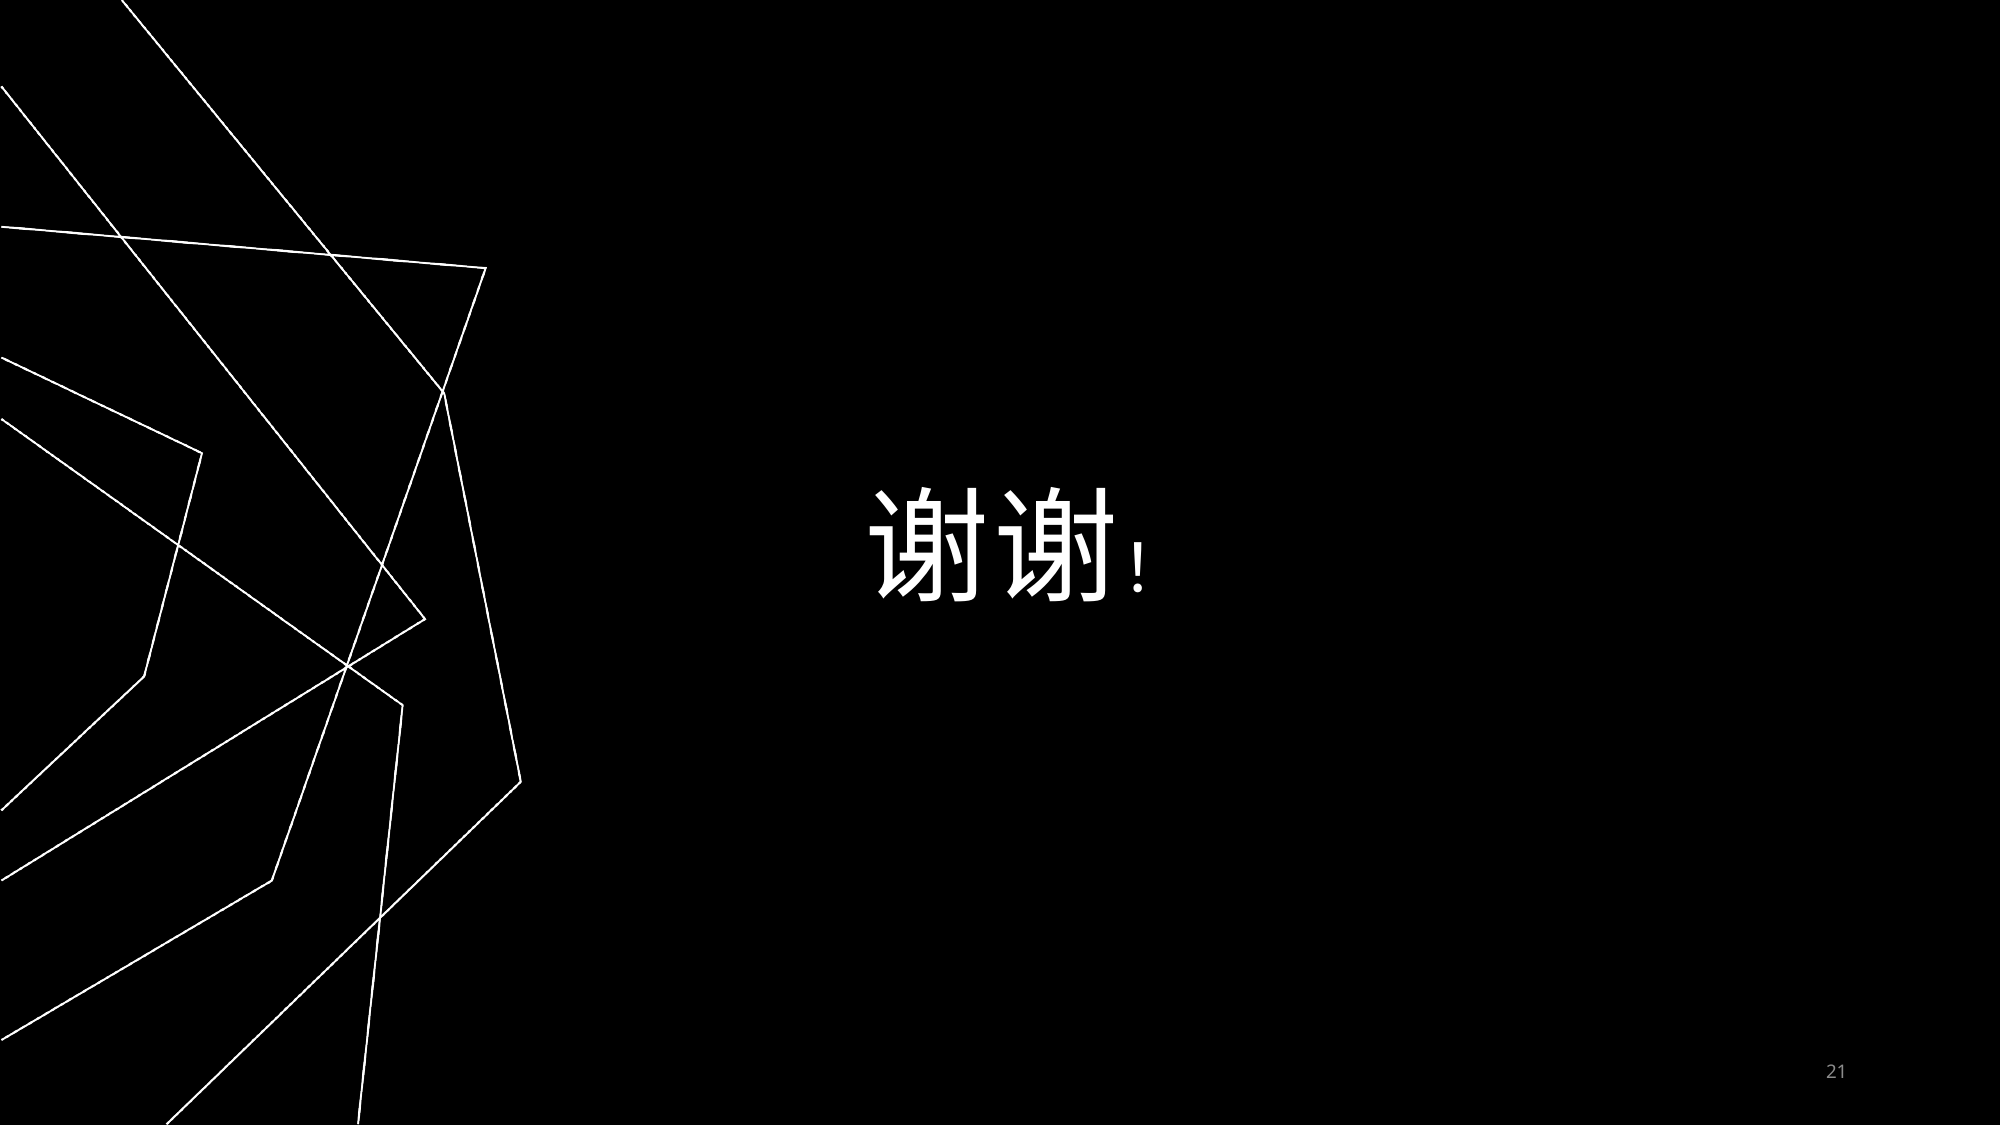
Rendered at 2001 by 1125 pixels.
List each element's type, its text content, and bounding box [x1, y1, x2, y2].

picture [0, 0, 522, 1125]
title 谢谢！ [849, 377, 1536, 628]
slide_number 21 [1571, 1042, 1863, 1103]
